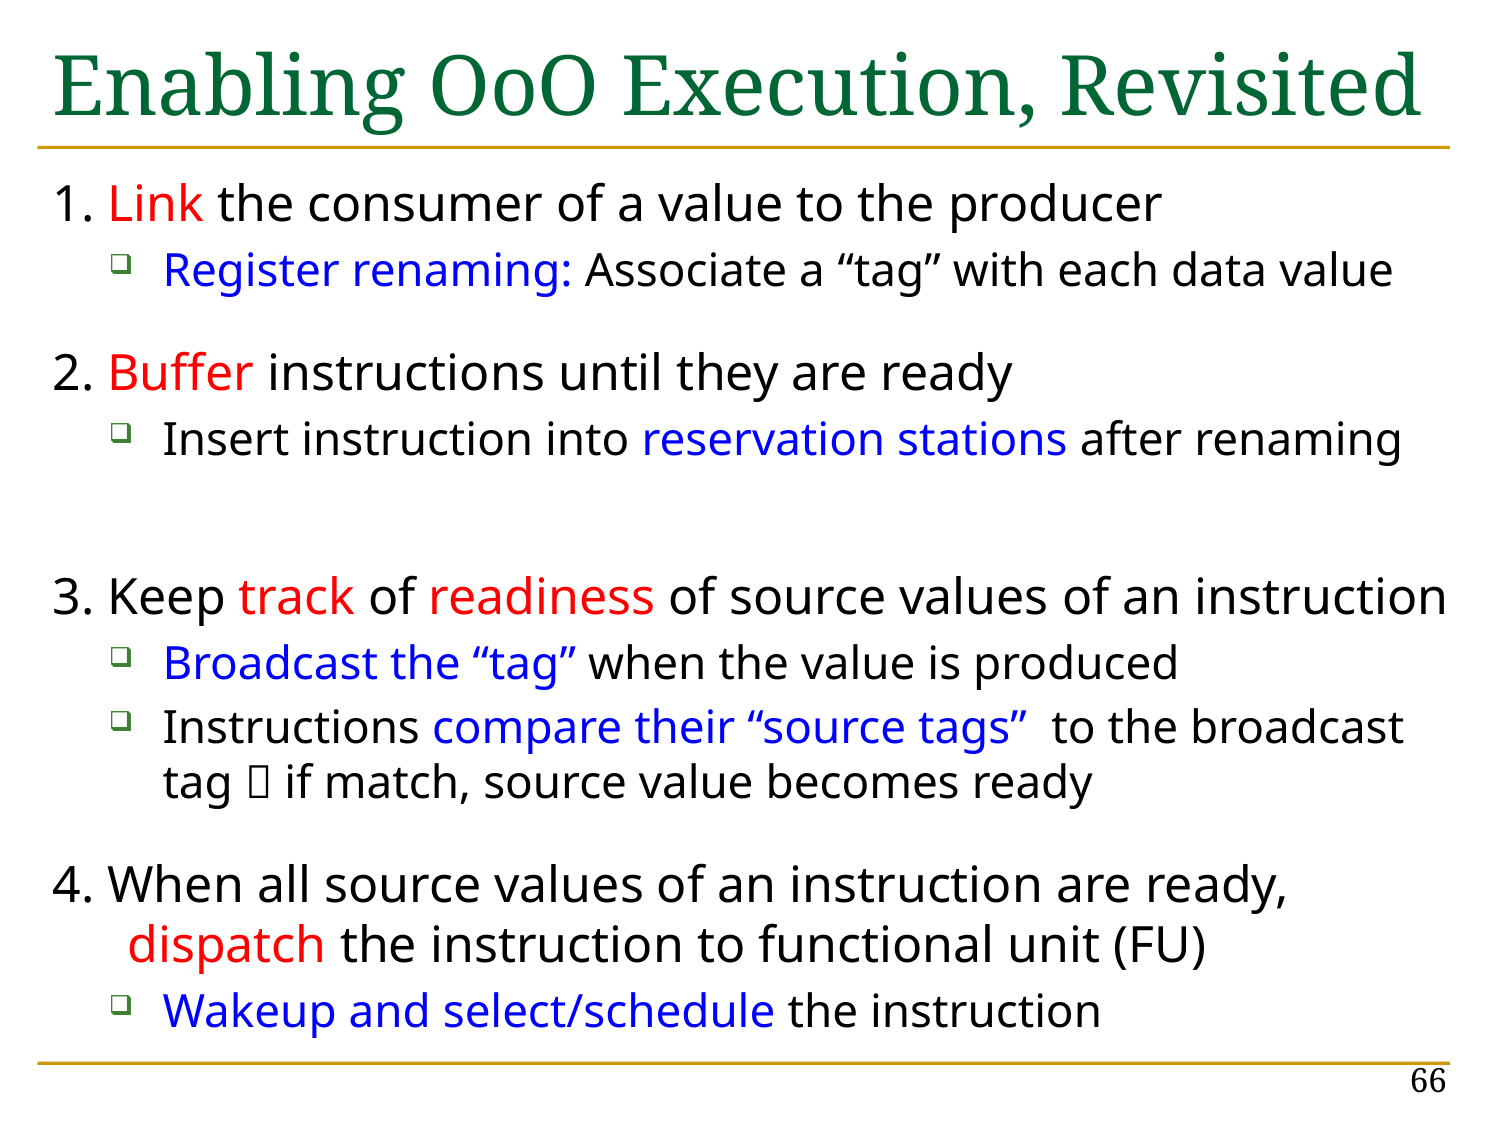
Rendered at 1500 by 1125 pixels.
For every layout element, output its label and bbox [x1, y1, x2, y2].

slide_number [1111, 1036, 1462, 1112]
list [37, 163, 1482, 1016]
title [37, 24, 1450, 163]
